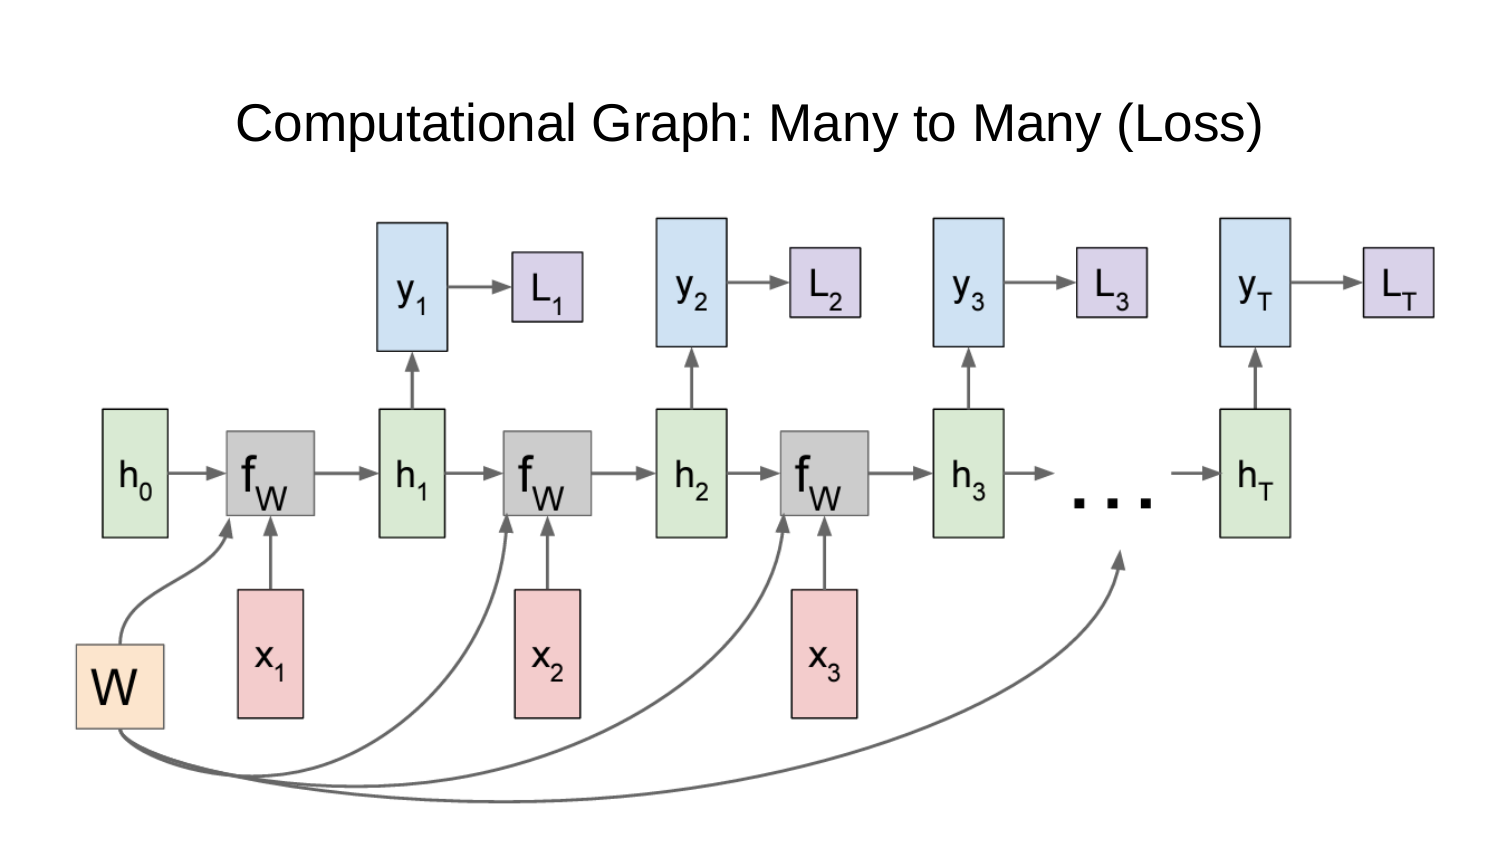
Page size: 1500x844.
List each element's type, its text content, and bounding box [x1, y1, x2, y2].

picture [38, 181, 1439, 809]
title Computational Graph: Many to Many (Loss) [51, 72, 1449, 167]
